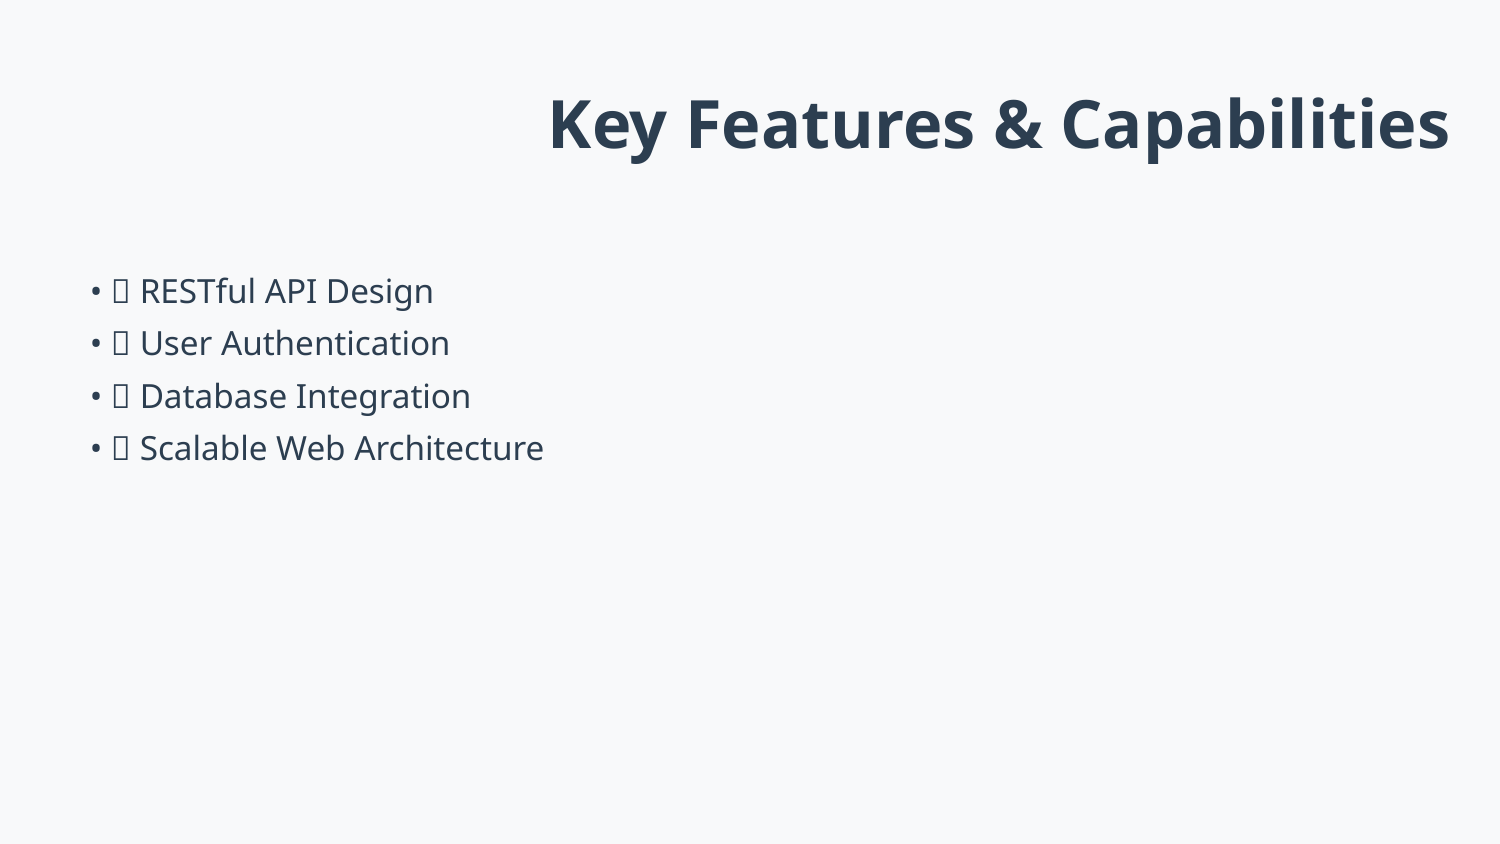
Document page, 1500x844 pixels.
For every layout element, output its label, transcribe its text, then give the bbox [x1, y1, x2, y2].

text_box • 🚀 RESTful API Design • 🚀 User Authentication • 🚀 Database Integration • 🚀 Scalable Web Architecture [74, 255, 1500, 475]
text_box Key Features & Capabilities [533, 74, 1467, 170]
